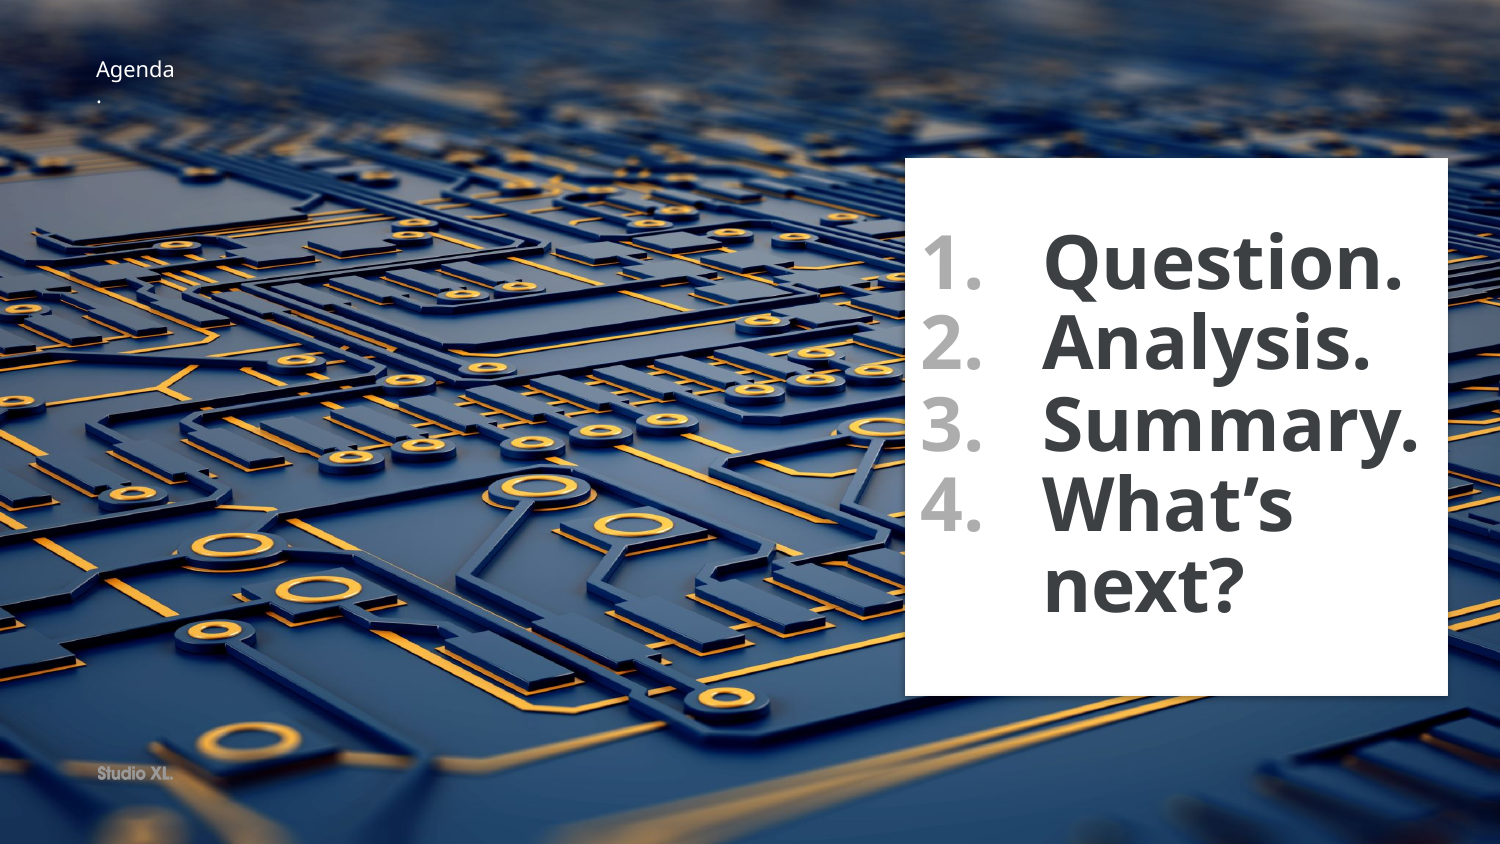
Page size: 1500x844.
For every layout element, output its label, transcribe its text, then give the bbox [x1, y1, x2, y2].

title Agenda. [81, 64, 195, 99]
subtitle Question. Analysis. Summary. What’s next? [905, 158, 1448, 696]
picture [0, 0, 1500, 844]
